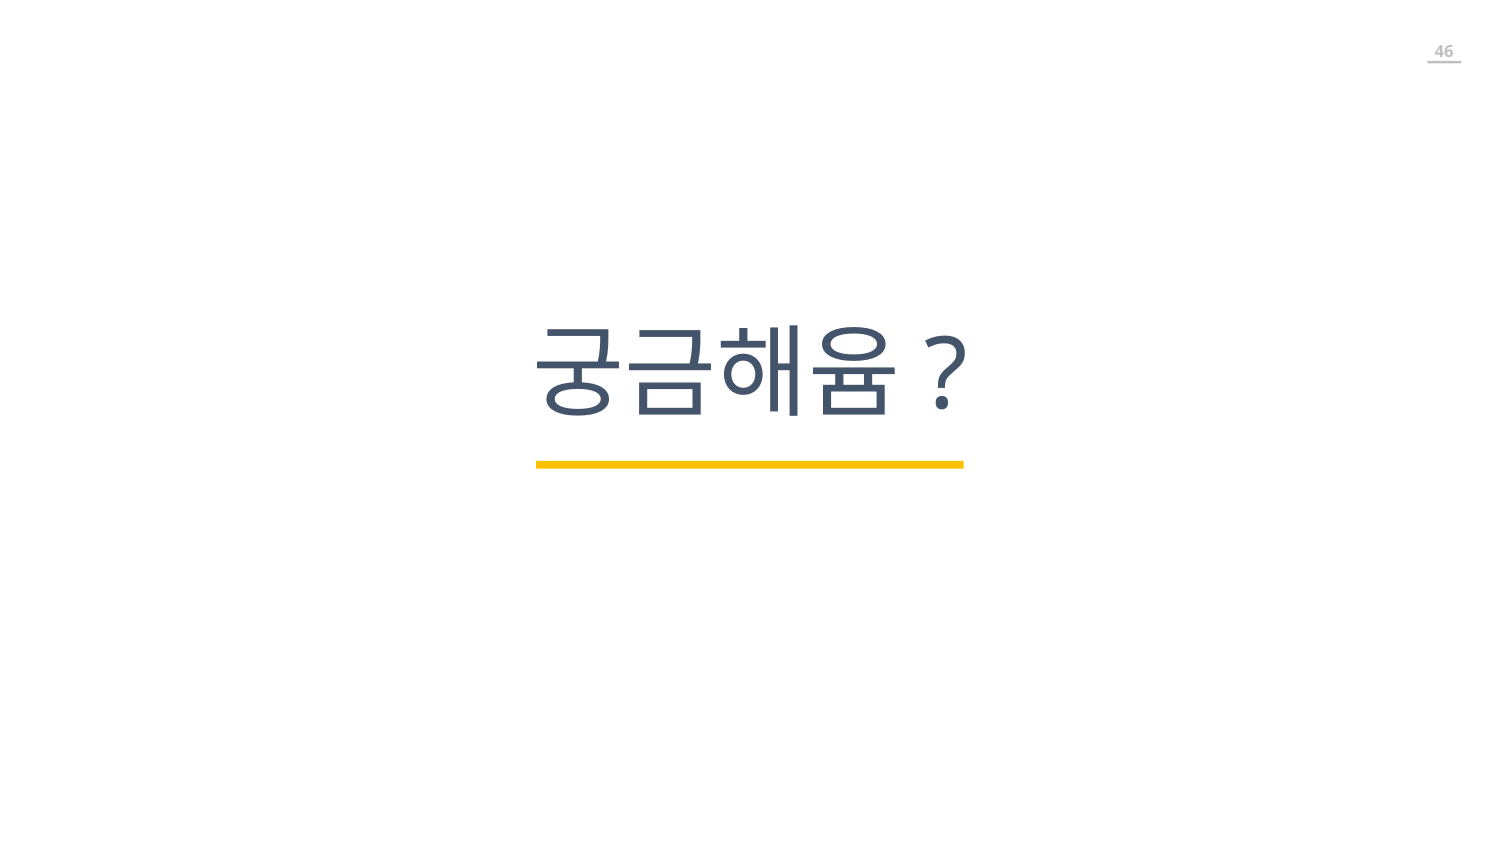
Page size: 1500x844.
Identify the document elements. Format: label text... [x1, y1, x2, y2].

text_box 궁금해윰? [325, 305, 1175, 446]
text_box [536, 460, 964, 469]
